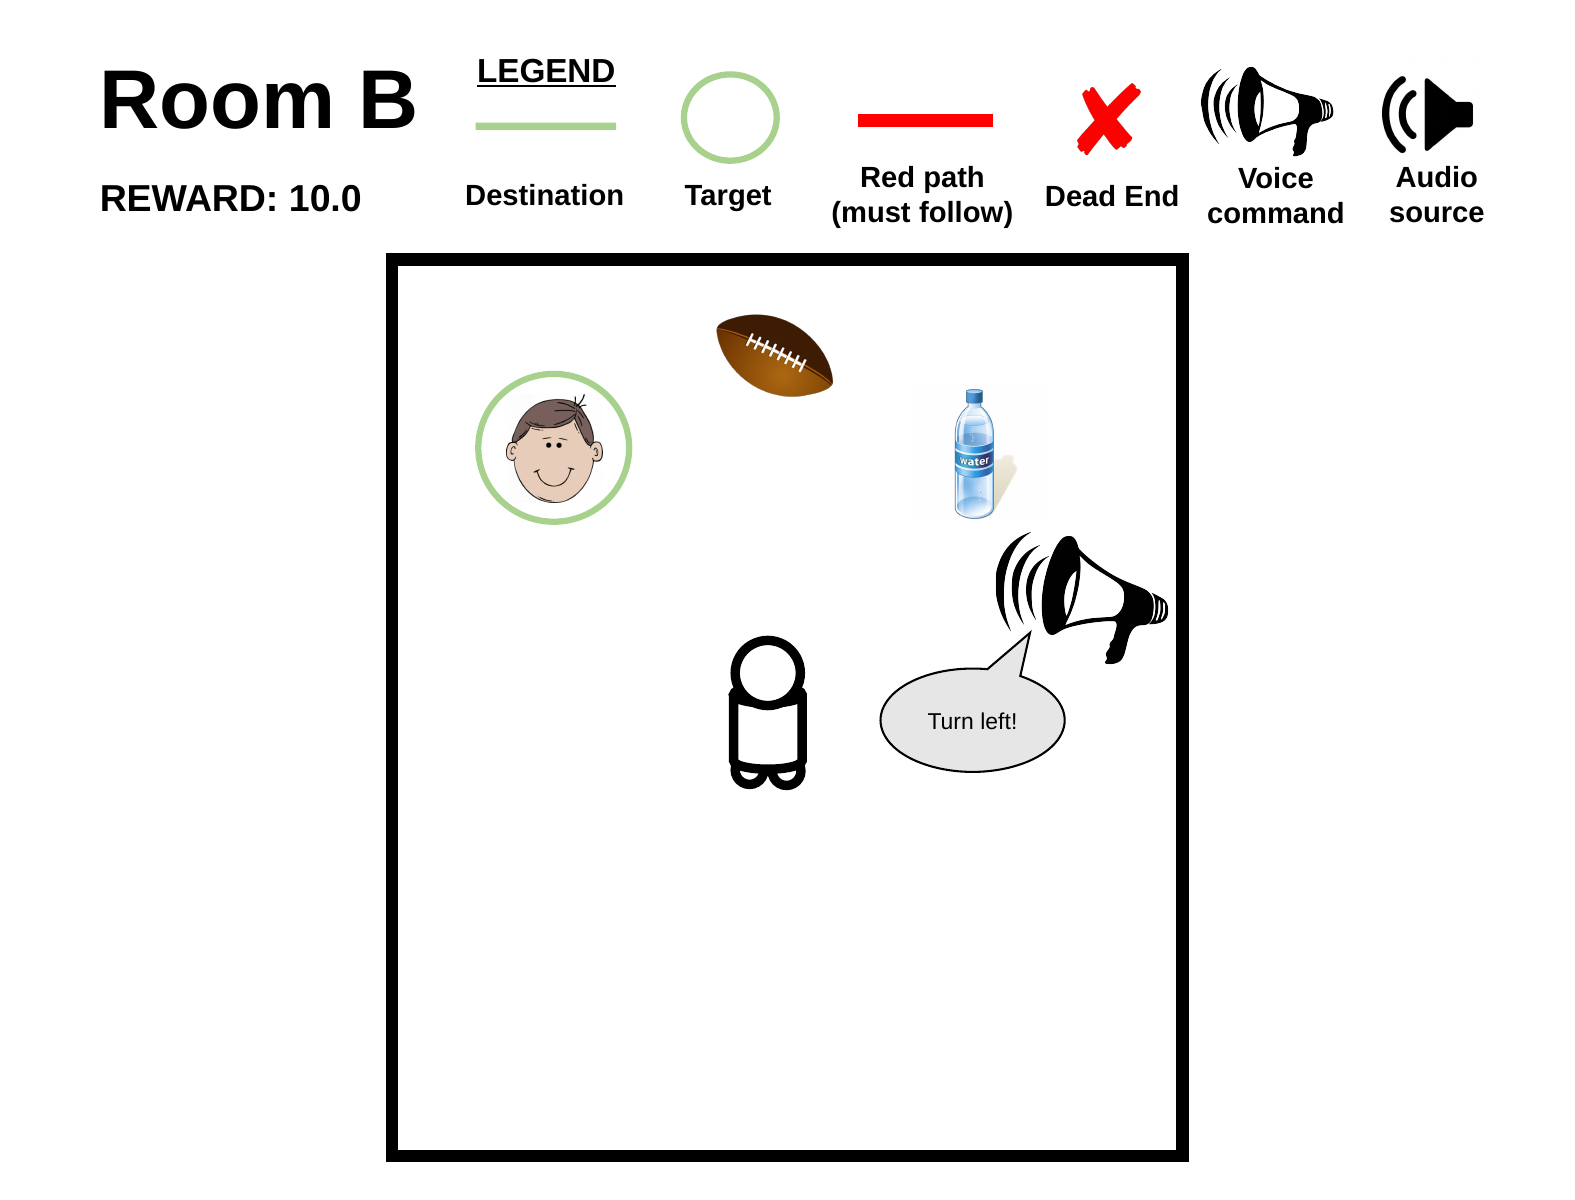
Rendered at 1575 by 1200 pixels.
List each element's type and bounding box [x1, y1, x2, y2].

text_box [477, 372, 631, 523]
text_box [391, 259, 1184, 1157]
text_box [733, 640, 803, 786]
picture [708, 285, 839, 424]
picture [912, 387, 1046, 520]
text_box [880, 527, 1173, 772]
picture [506, 394, 603, 503]
text_box [83, 37, 1501, 238]
